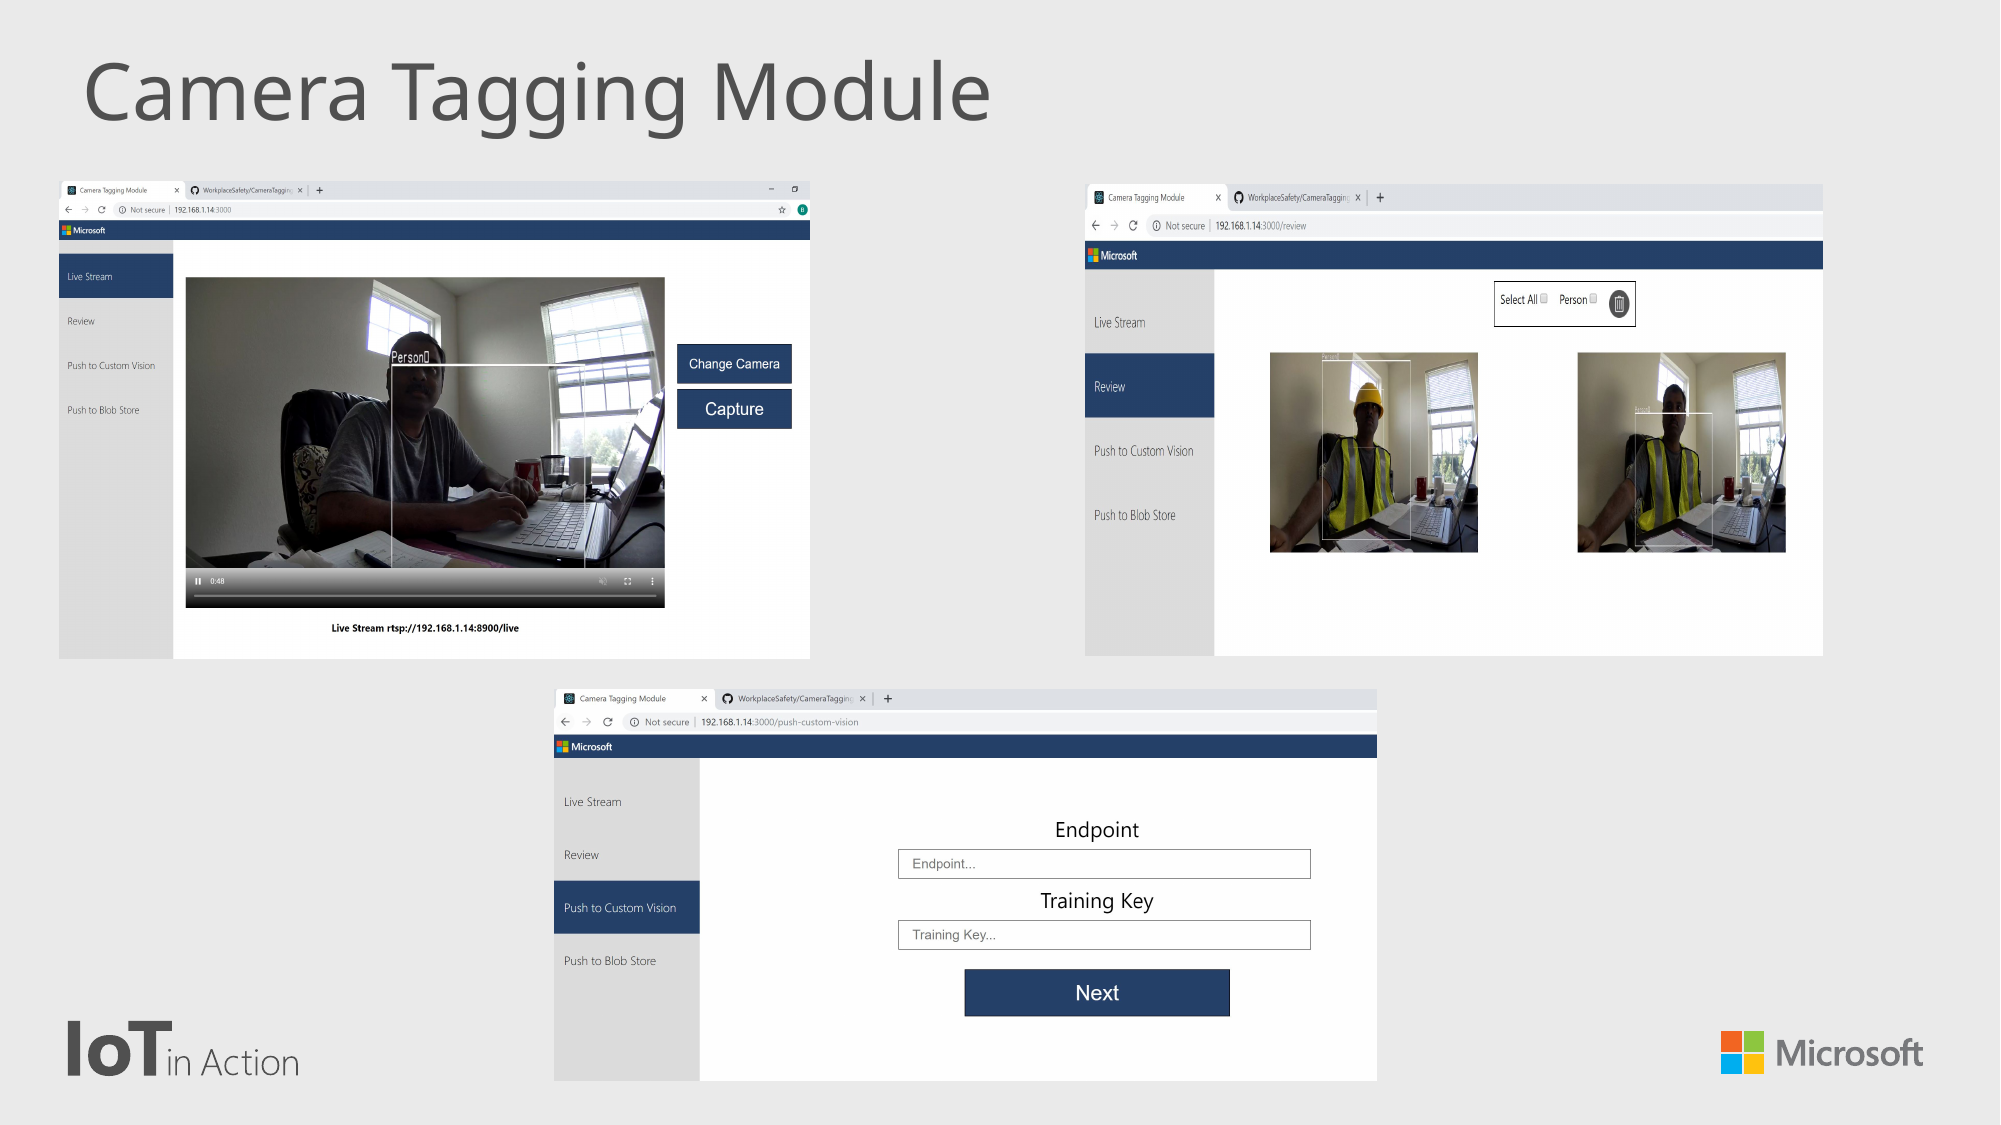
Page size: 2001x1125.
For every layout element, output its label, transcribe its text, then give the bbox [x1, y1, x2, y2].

title Camera Tagging Module [67, 44, 1924, 164]
picture [1085, 184, 1823, 656]
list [59, 181, 810, 659]
picture [554, 689, 1377, 1081]
